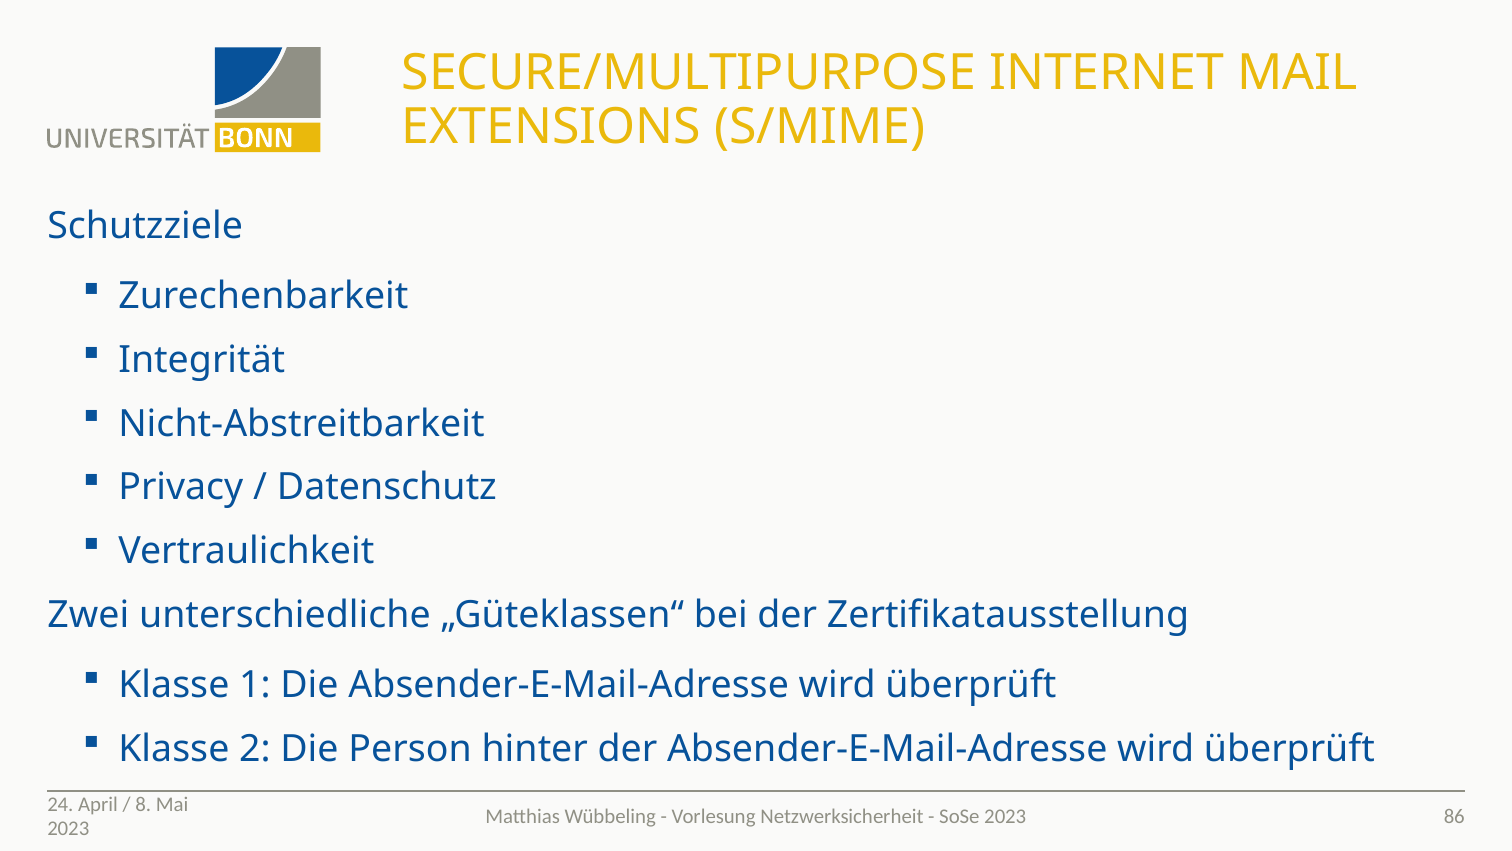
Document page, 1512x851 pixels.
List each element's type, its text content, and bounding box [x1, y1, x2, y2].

slide_number 86 [1370, 791, 1465, 839]
title Secure/Multipurpose Internet Mail Extensions (S/MIME) [401, 47, 1465, 154]
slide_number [47, 791, 189, 839]
list Schutzziele Zurechenbarkeit Integrität Nicht-Abstreitbarkeit Privacy / Datenschutz Vertraulichkeit Zwei unterschiedliche „Güteklassen“ bei der Zertifikatausstellung Klasse 1: Die Absender-E-Mail-Adresse wird überprüft Klasse 2: Die Person hinter der Absender-E-Mail-Adresse wird überprüft [47, 200, 1465, 745]
footer Matthias Wübbeling - Vorlesung Netzwerksicherheit - SoSe 2023 [342, 791, 1170, 839]
